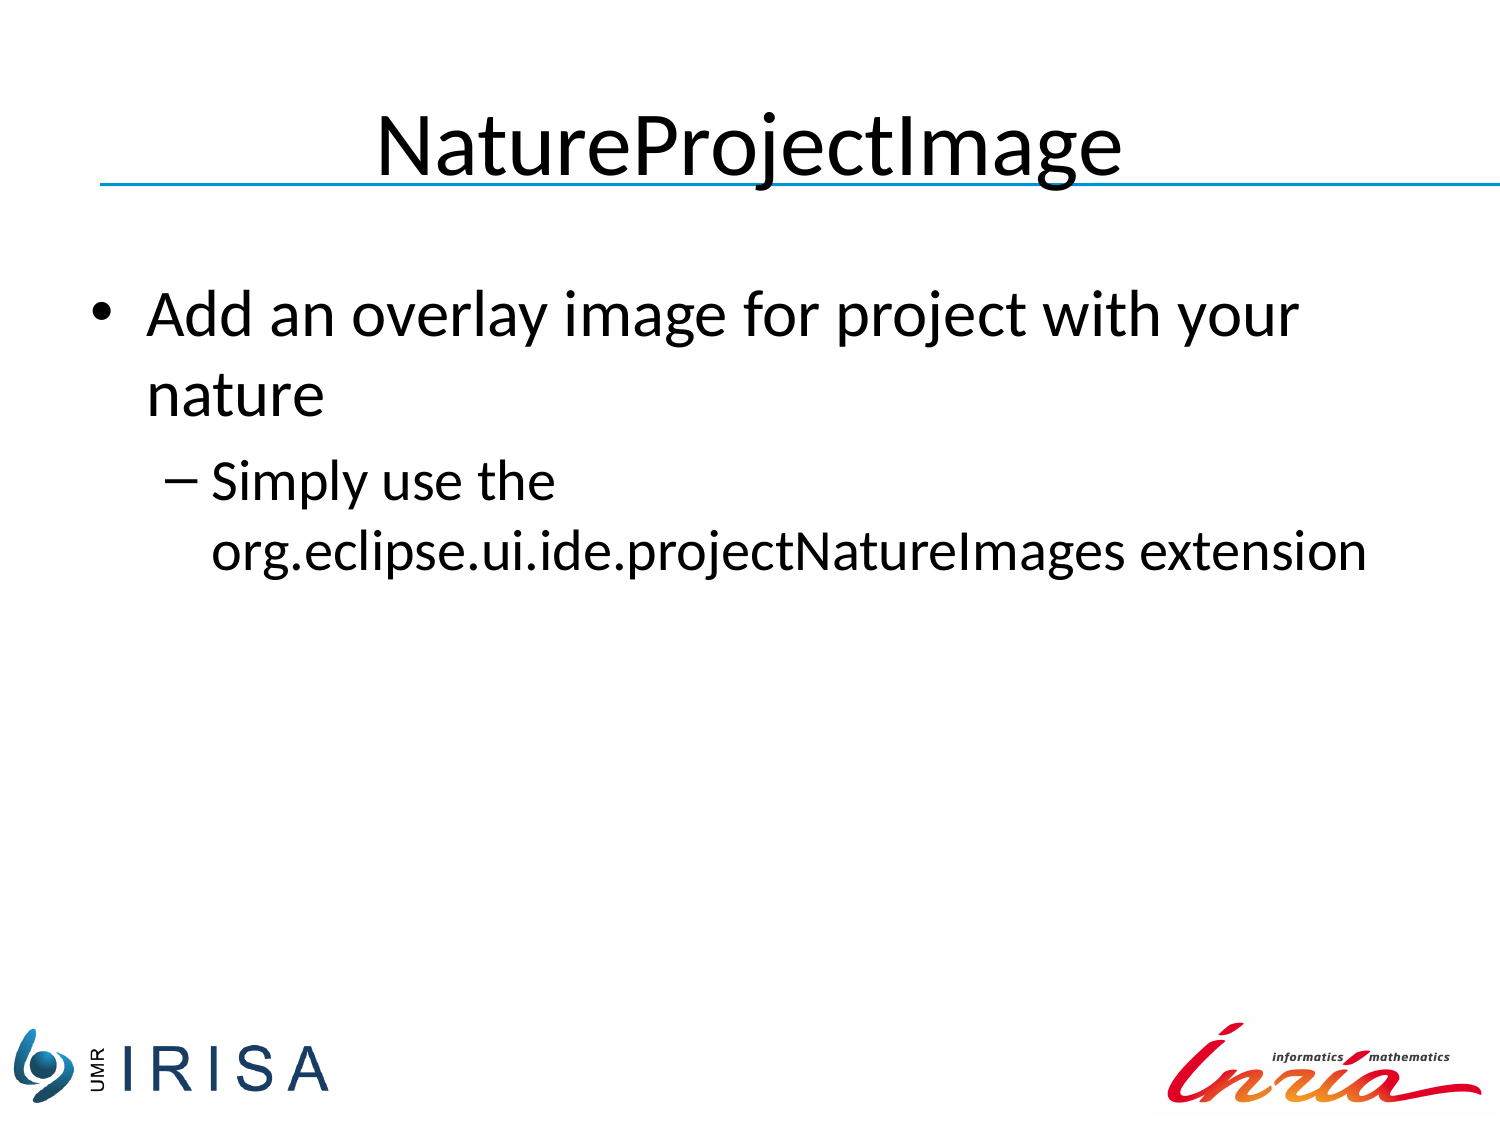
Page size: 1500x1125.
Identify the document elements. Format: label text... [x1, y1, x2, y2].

title NatureProjectImage [75, 45, 1425, 233]
list Add an overlay image for project with your nature Simply use the org.eclipse.ui.ide.projectNatureImages extension [75, 262, 1425, 1005]
picture [1151, 1008, 1498, 1117]
picture [13, 1028, 329, 1103]
